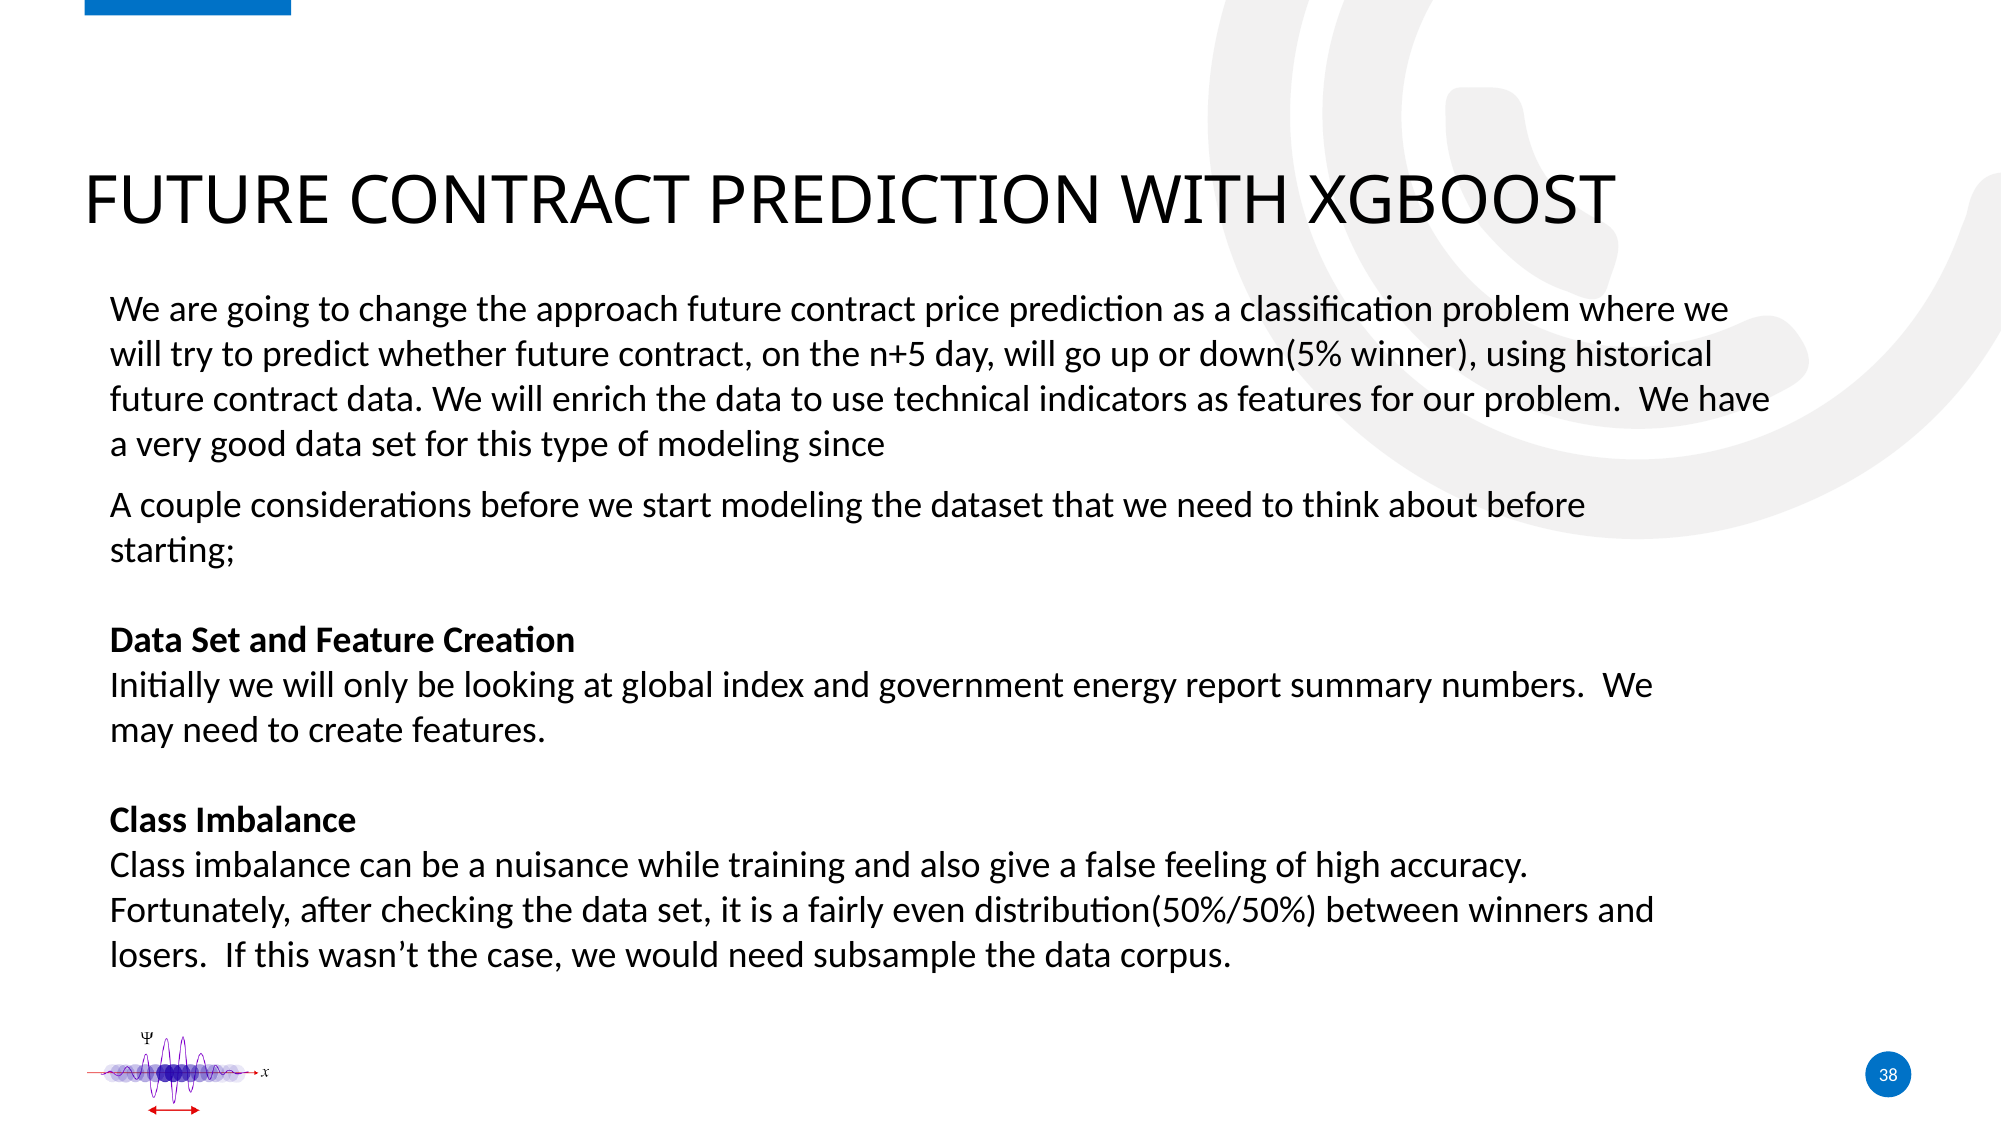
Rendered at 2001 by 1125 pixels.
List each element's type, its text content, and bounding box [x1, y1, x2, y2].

picture [87, 1026, 269, 1116]
slide_number 38 [1864, 1059, 1913, 1090]
title Future Contract Prediction with XGBoost [83, 166, 1913, 318]
text_box A couple considerations before we start modeling the dataset that we need to think about before starting; Data Set and Feature Creation Initially we will only be looking at global index and government energy report summary numbers. We may need to create features. Class Imbalance Class imbalance can be a nuisance while training and also give a false feeling of high accuracy. Fortunately, after checking the data set, it is a fairly even distribution(50%/50%) between winners and losers. If this wasn’t the case, we would need subsample the data corpus. [95, 472, 1699, 1028]
text_box We are going to change the approach future contract price prediction as a classification problem where we will try to predict whether future contract, on the n+5 day, will go up or down(5% winner), using historical future contract data. We will enrich the data to use technical indicators as features for our problem. We have a very good data set for this type of modeling since [95, 276, 1798, 471]
